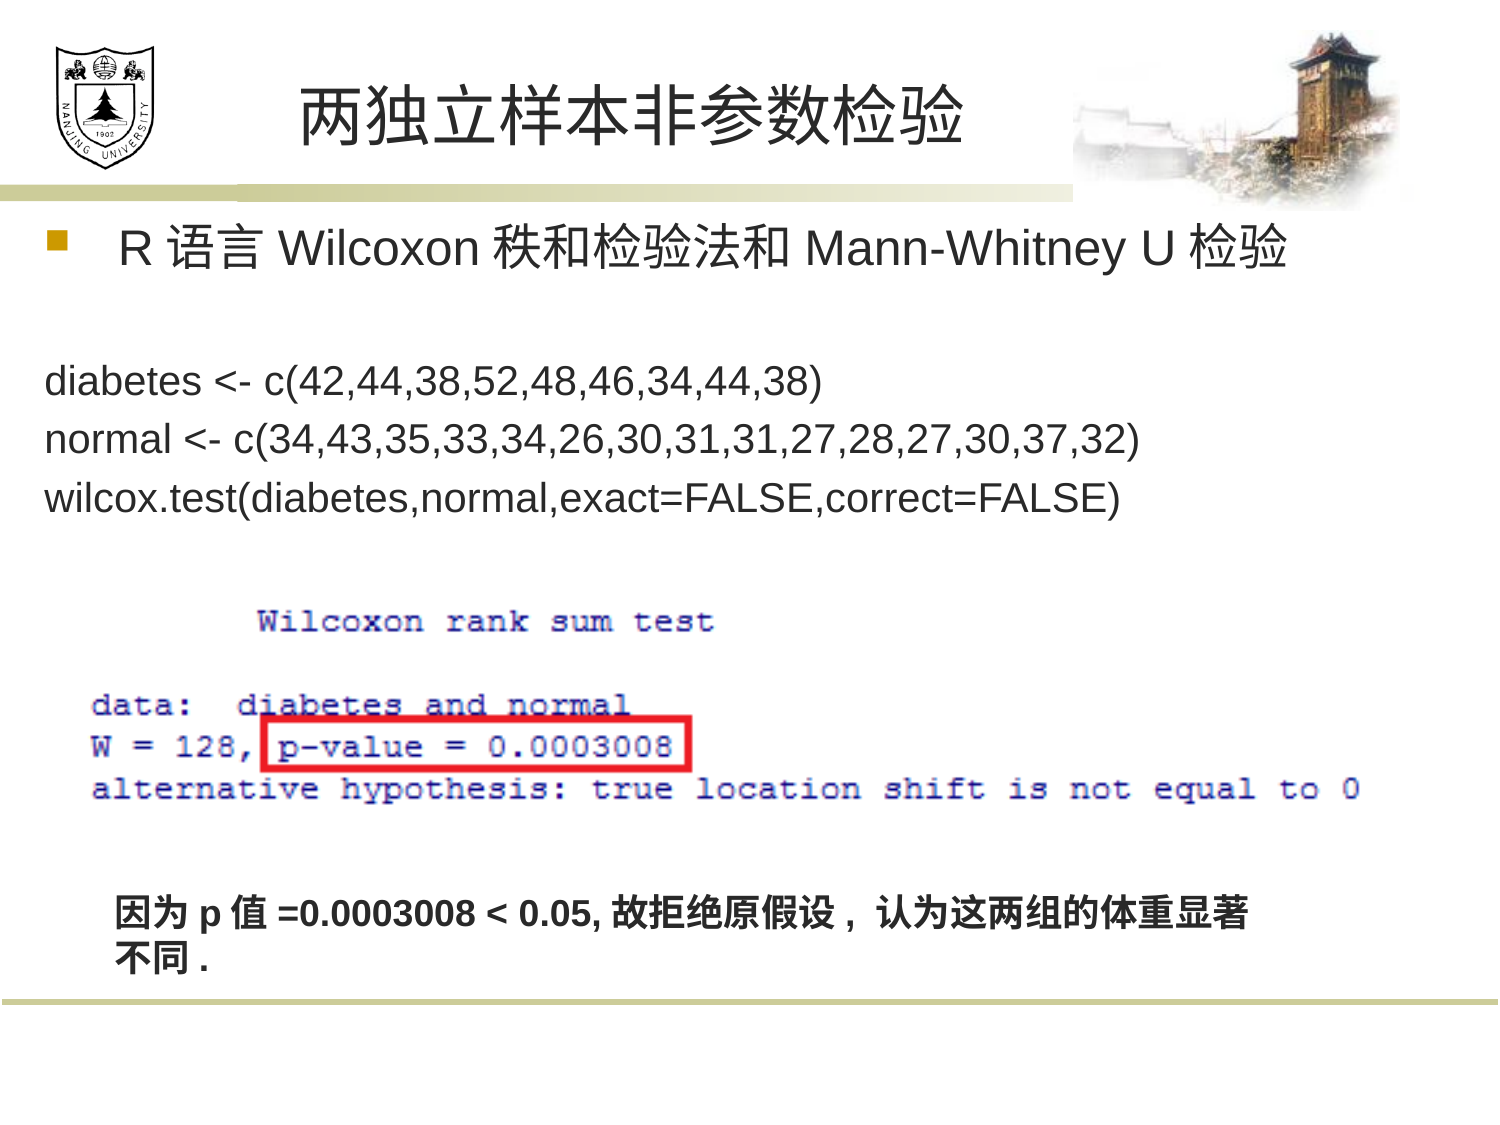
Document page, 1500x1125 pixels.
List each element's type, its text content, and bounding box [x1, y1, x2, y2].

picture [1073, 30, 1400, 208]
picture [76, 585, 1383, 823]
text_box 因为p值=0.0003008 < 0.05,故拒绝原假设, 认为这两组的体重显著 不同. [100, 881, 1317, 987]
picture [50, 42, 160, 173]
picture [2, 999, 1498, 1005]
list R语言Wilcoxon秩和检验法和Mann-Whitney U检验 diabetes <- c(42,44,38,52,48,46,34,44,38) normal <- c(34,43,35,33,34,26,30,31,31,27,28,27,30,37,32) wilcox.test(diabetes,normal,exact=FALSE,correct=FALSE) [29, 208, 1413, 964]
title 两独立样本非参数检验 [171, 66, 1093, 161]
